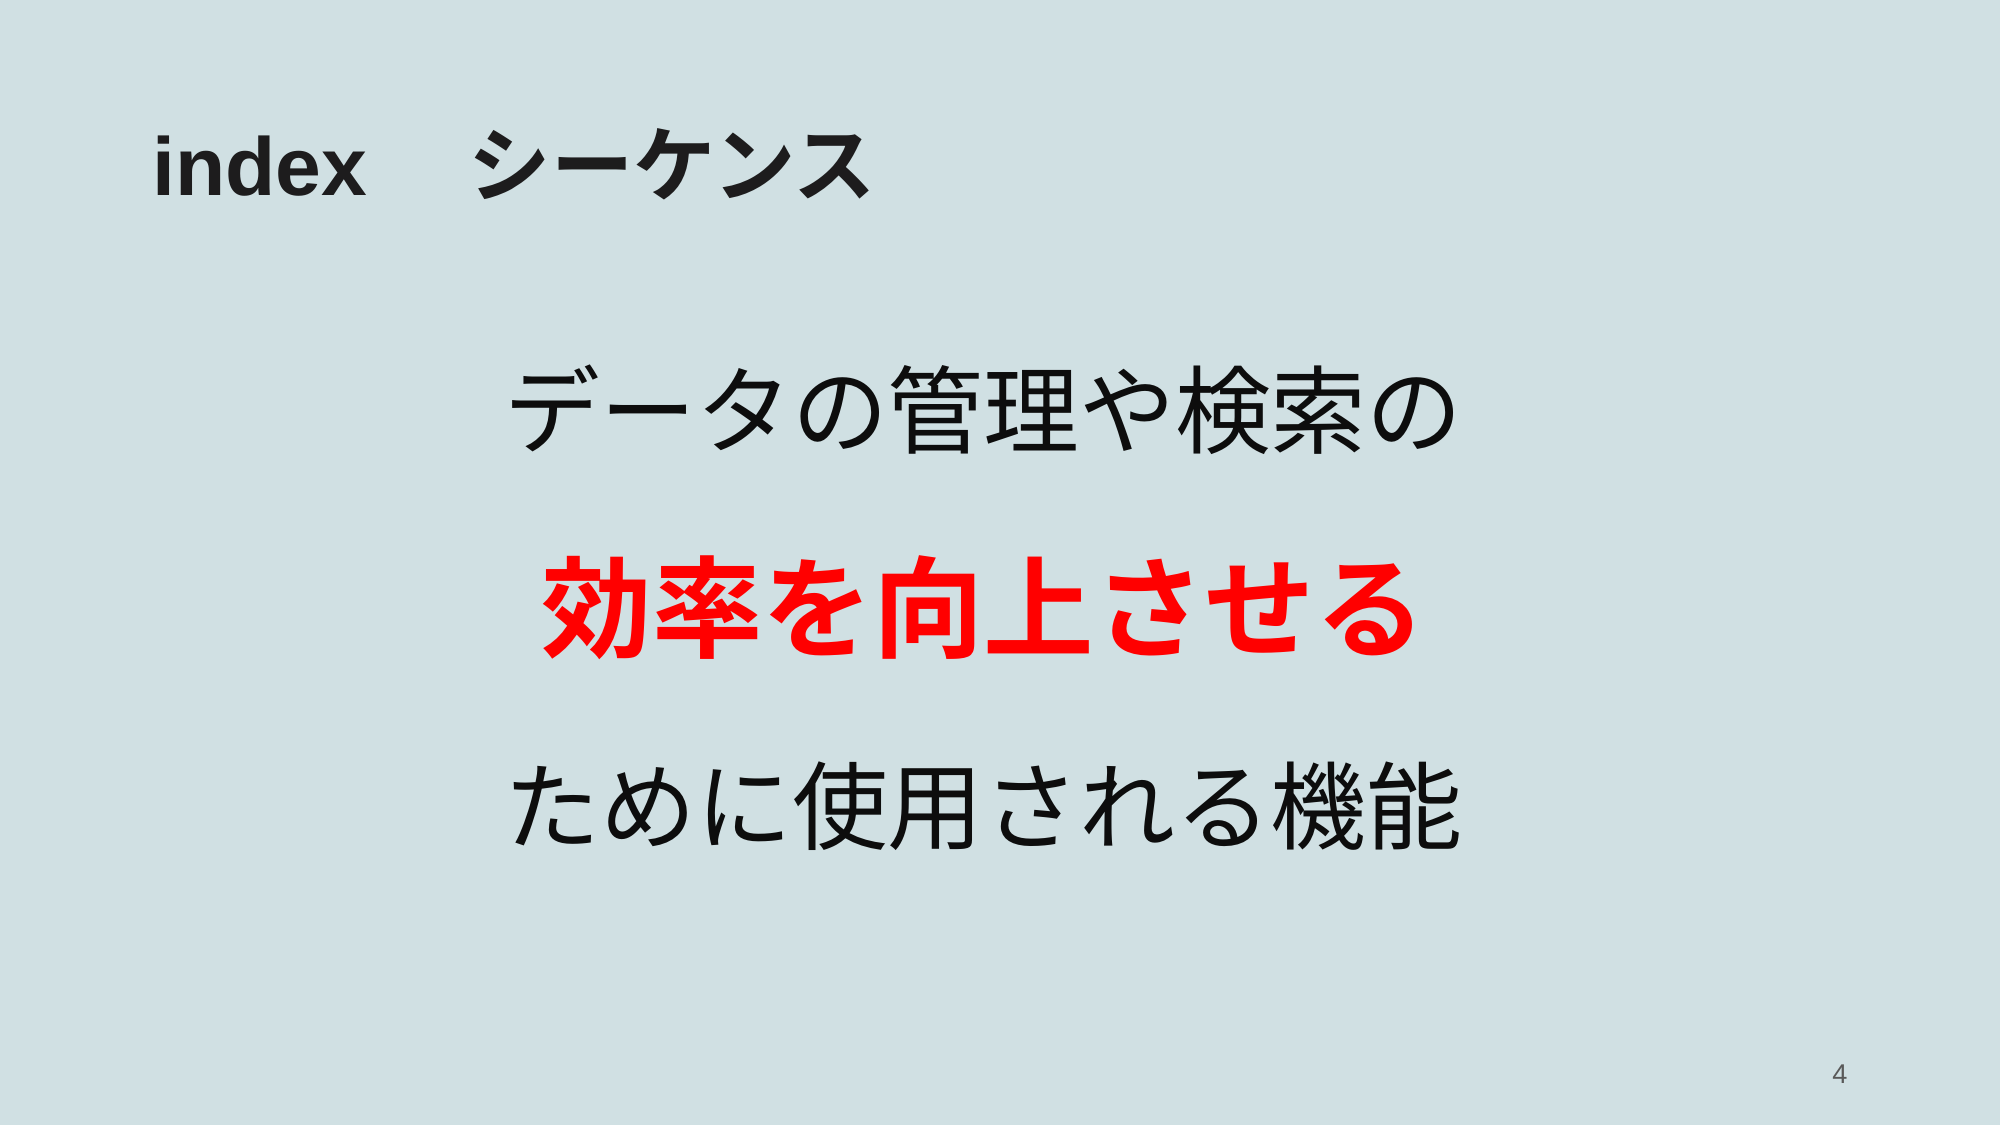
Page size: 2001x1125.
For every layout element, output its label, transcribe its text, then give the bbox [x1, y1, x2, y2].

title index シーケンス [137, 59, 1863, 278]
slide_number ‹#› [1412, 1042, 1863, 1103]
list データの管理や検索の 効率を向上させる ために使用される機能 [121, 356, 1847, 1071]
